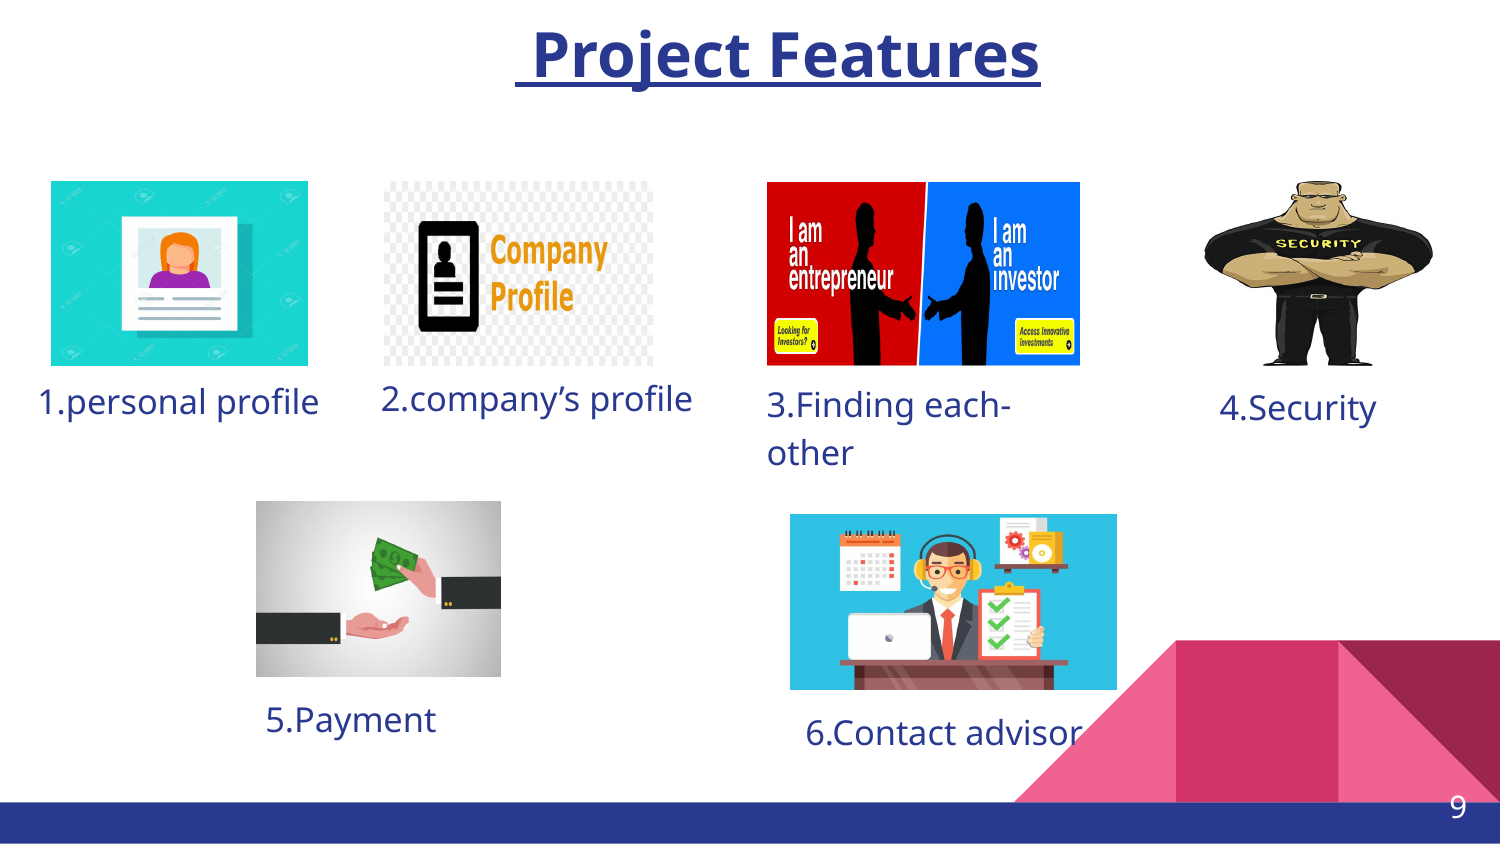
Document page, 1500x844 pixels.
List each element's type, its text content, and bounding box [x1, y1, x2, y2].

title Project Features [51, 0, 1449, 100]
picture [383, 181, 653, 366]
slide_number ‹#› [1392, 776, 1483, 841]
picture [50, 181, 309, 366]
picture [256, 501, 501, 677]
picture [767, 181, 1080, 366]
text_box 1.personal profile [22, 358, 366, 459]
picture [790, 514, 1117, 691]
text_box 3.Finding each-other [751, 362, 1096, 427]
text_box 2.company’s profile [365, 355, 710, 434]
text_box 4.Security [1204, 365, 1462, 452]
text_box 6.Contact advisor [790, 689, 1163, 777]
picture [1204, 181, 1433, 366]
text_box 5.Payment [250, 676, 507, 763]
